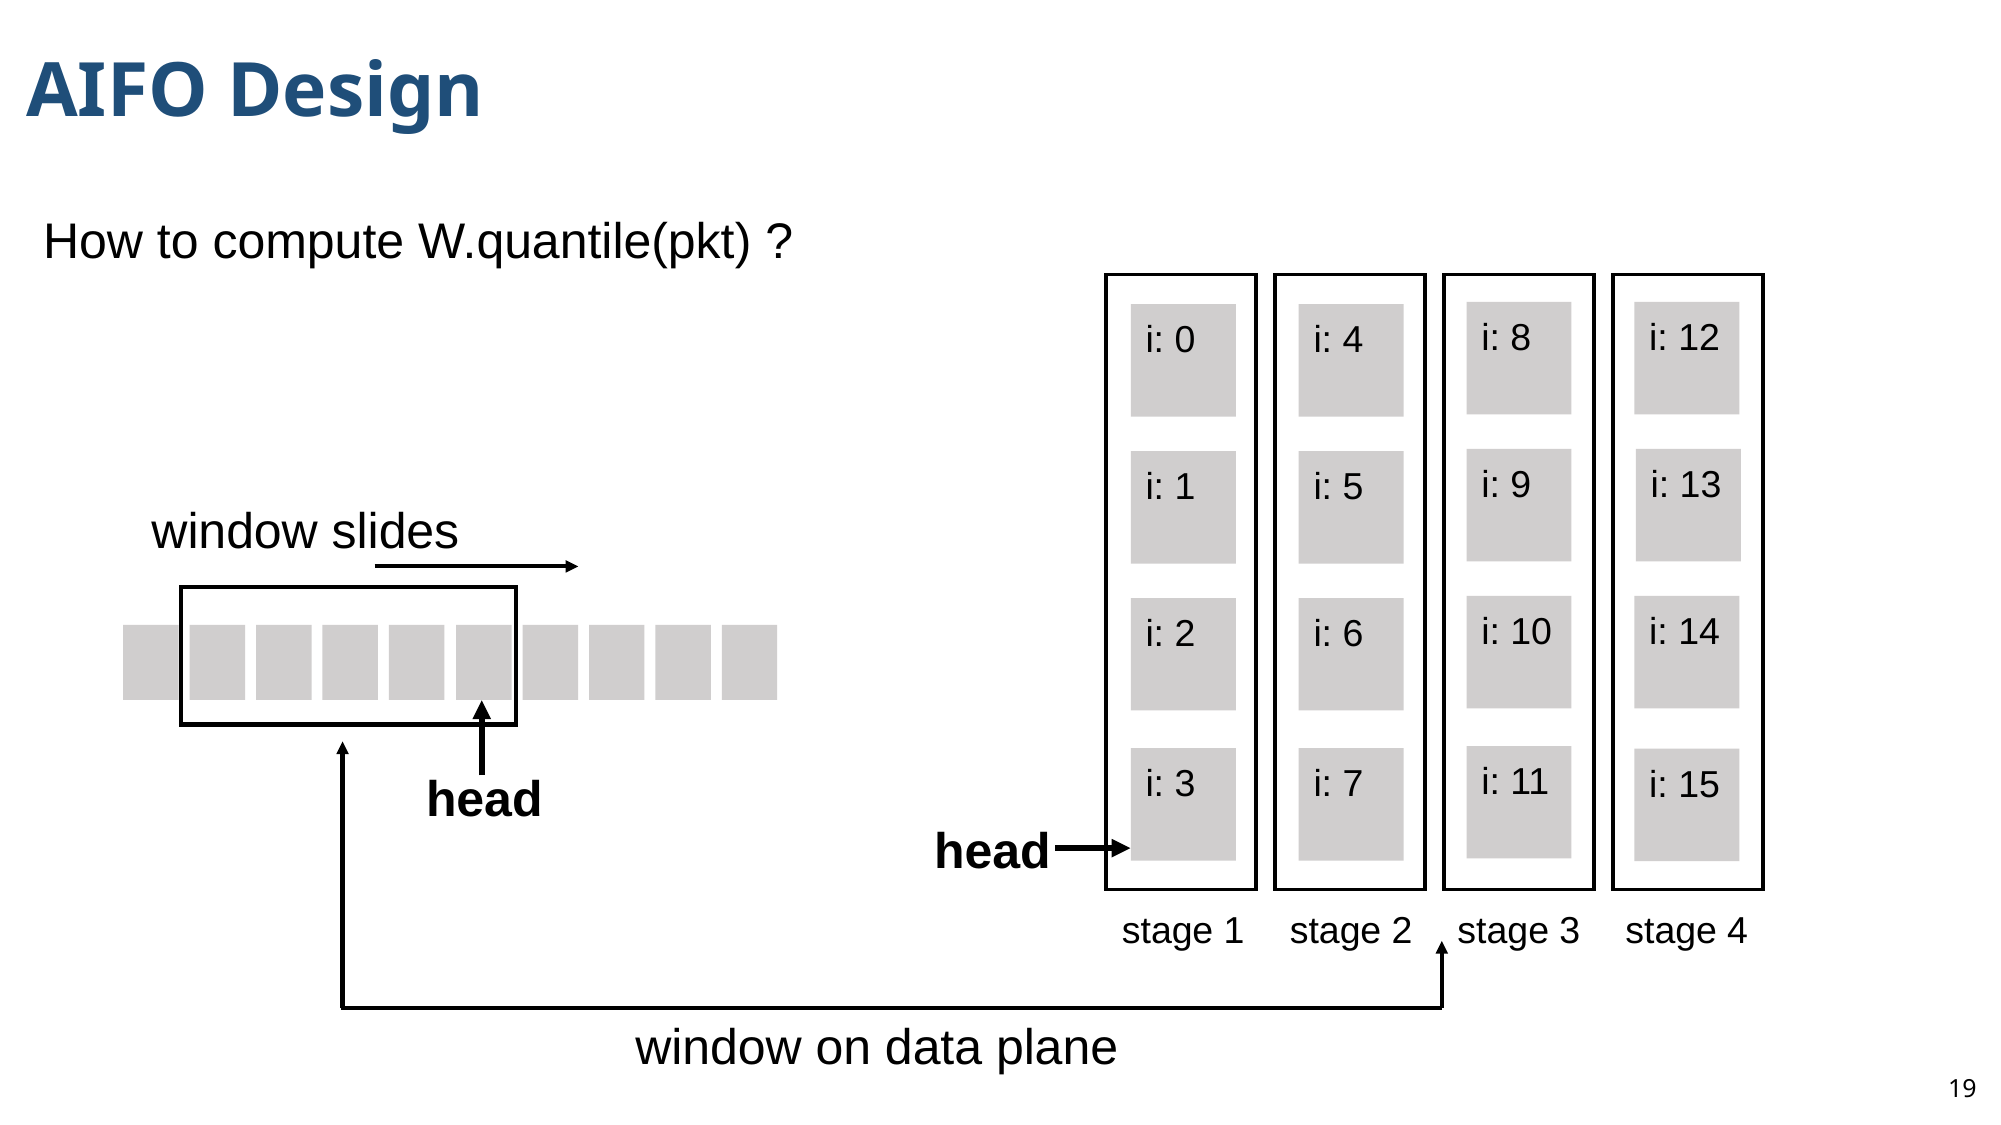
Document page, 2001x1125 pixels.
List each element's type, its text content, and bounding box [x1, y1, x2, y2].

title AIFO Design [11, 0, 1853, 201]
slide_number 18 [1541, 1059, 1992, 1120]
text_box [588, 624, 646, 701]
text_box How to compute W.quantile(pkt) ? [28, 201, 809, 277]
text_box [122, 624, 180, 701]
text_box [340, 741, 1442, 1009]
text_box window slides [136, 490, 475, 566]
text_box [918, 274, 1765, 959]
text_box [522, 624, 579, 701]
text_box window on data plane [620, 1009, 1134, 1083]
text_box [654, 624, 712, 701]
text_box [721, 624, 778, 701]
text_box [180, 586, 517, 726]
